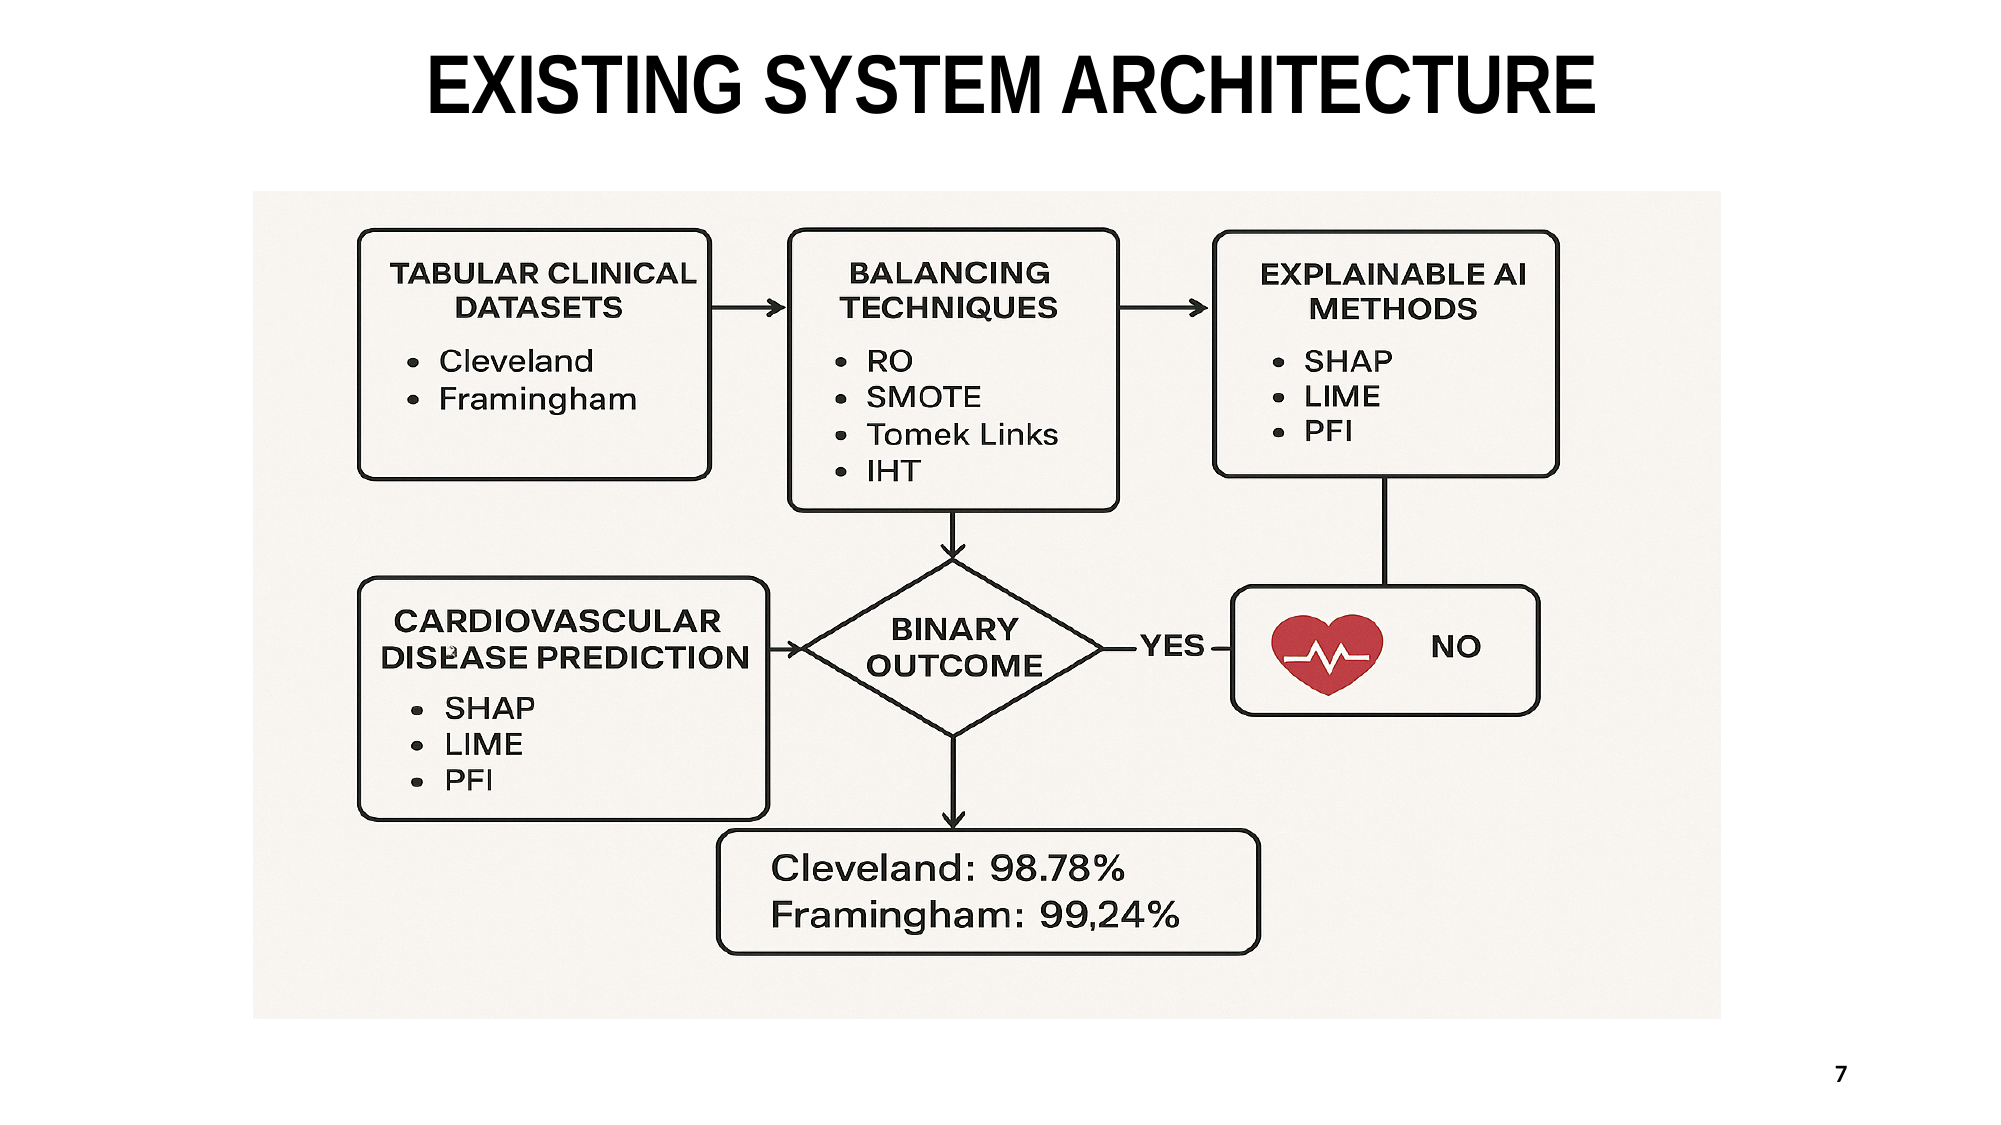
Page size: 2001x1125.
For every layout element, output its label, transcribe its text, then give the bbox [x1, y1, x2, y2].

slide_number 7 [1412, 1042, 1863, 1103]
text_box EXISTING SYSTEM ARCHITECTURE [0, 22, 2000, 138]
picture [252, 191, 1722, 1020]
